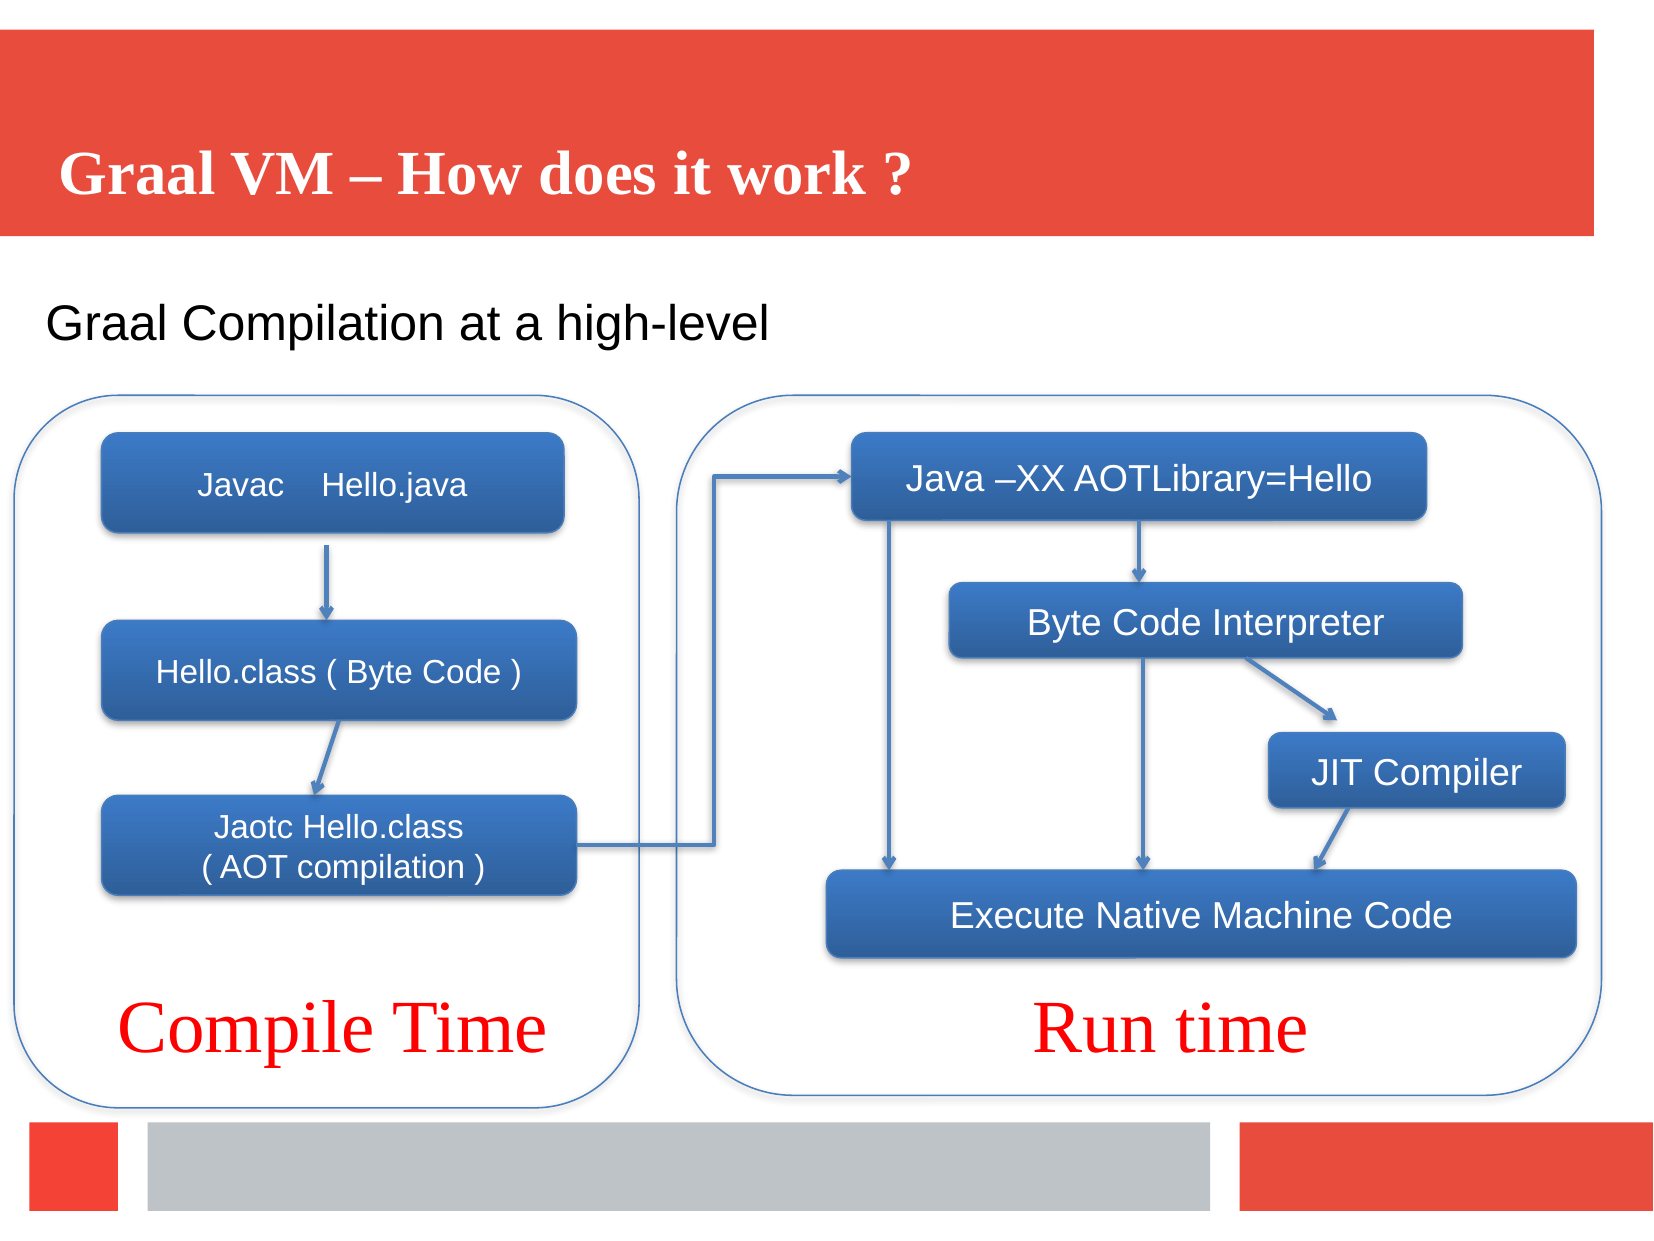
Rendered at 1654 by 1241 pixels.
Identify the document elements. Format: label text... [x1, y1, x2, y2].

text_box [313, 719, 340, 796]
text_box Jaotc Hello.class ( AOT compilation ) [100, 794, 578, 897]
text_box Java –XX AOTLibrary=Hello [850, 431, 1428, 522]
text_box [675, 394, 1603, 1097]
text_box Graal VM – How does it work ? [58, 59, 1594, 207]
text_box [576, 476, 852, 846]
text_box Graal Compilation at a high-level [30, 282, 786, 358]
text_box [826, 582, 1577, 958]
text_box [13, 394, 640, 1109]
text_box Compile Time [51, 1082, 614, 1176]
